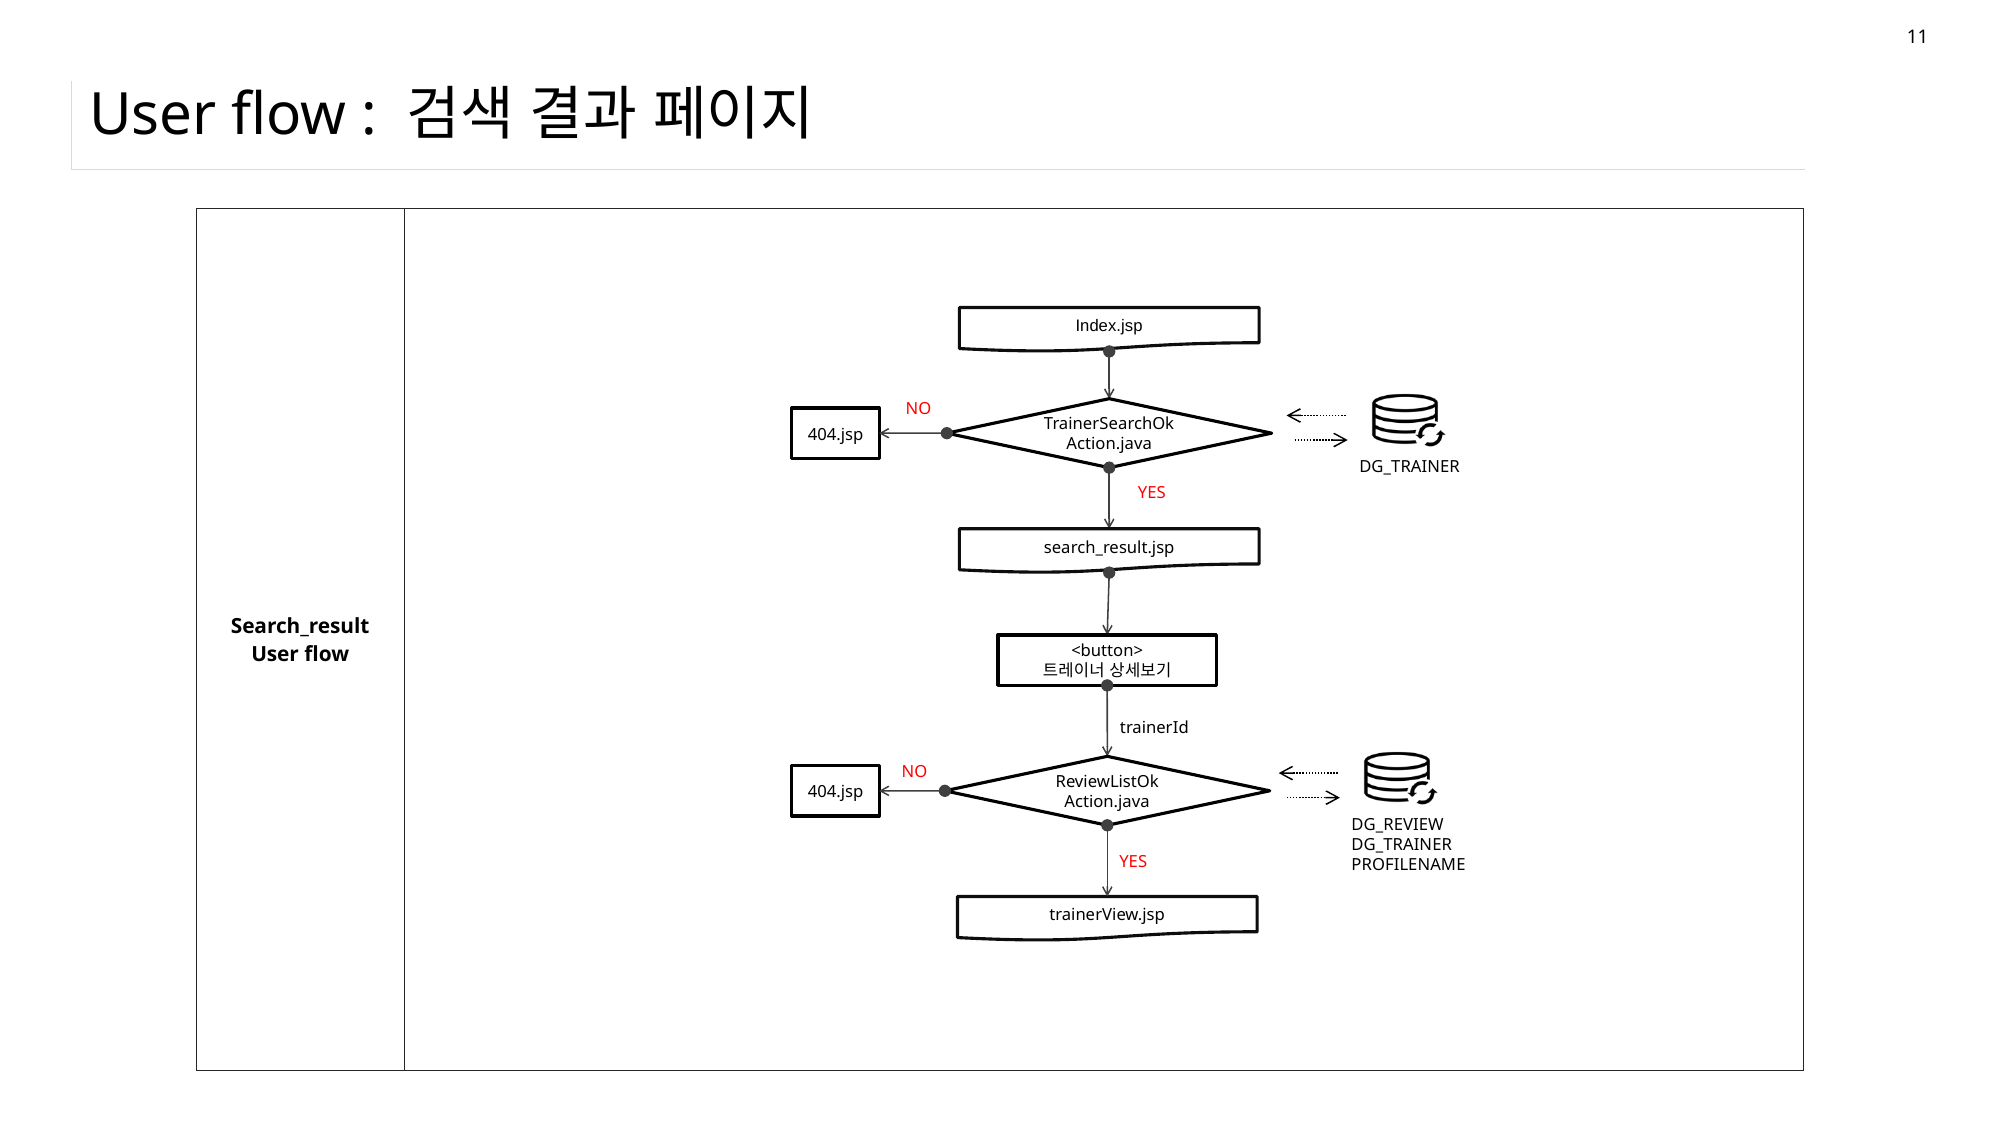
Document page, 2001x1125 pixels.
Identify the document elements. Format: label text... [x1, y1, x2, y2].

text_box trainerView.jsp [955, 894, 1260, 943]
picture [1354, 371, 1455, 468]
text_box 11 [1892, 17, 2000, 58]
text_box Index.jsp [957, 305, 1262, 354]
text_box 404.jsp [790, 764, 881, 818]
text_box YES [1112, 843, 1163, 878]
text_box ReviewListOk Action.java [951, 755, 1272, 827]
text_box DG_REVIEW DG_TRAINER PROFILENAME [1336, 806, 1481, 881]
text_box YES [1123, 474, 1181, 510]
table_header Search_result User flow [197, 209, 404, 1070]
text_box NO [886, 753, 943, 788]
text_box search_result.jsp [957, 526, 1262, 575]
text_box TrainerSearchOkAction.java [953, 397, 1274, 469]
text_box DG_TRAINER [1344, 448, 1475, 484]
table_header [405, 209, 1803, 1070]
text_box <button> 트레이너 상세보기 [996, 633, 1219, 687]
text_box trainerId [1112, 709, 1204, 745]
text_box 404.jsp [790, 406, 881, 460]
text_box NO [890, 390, 947, 425]
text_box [1103, 633, 1111, 639]
text_box getList() [1348, 372, 1354, 448]
picture [1346, 728, 1447, 826]
title User flow : 검색 결과 페이지 [74, 61, 1949, 162]
